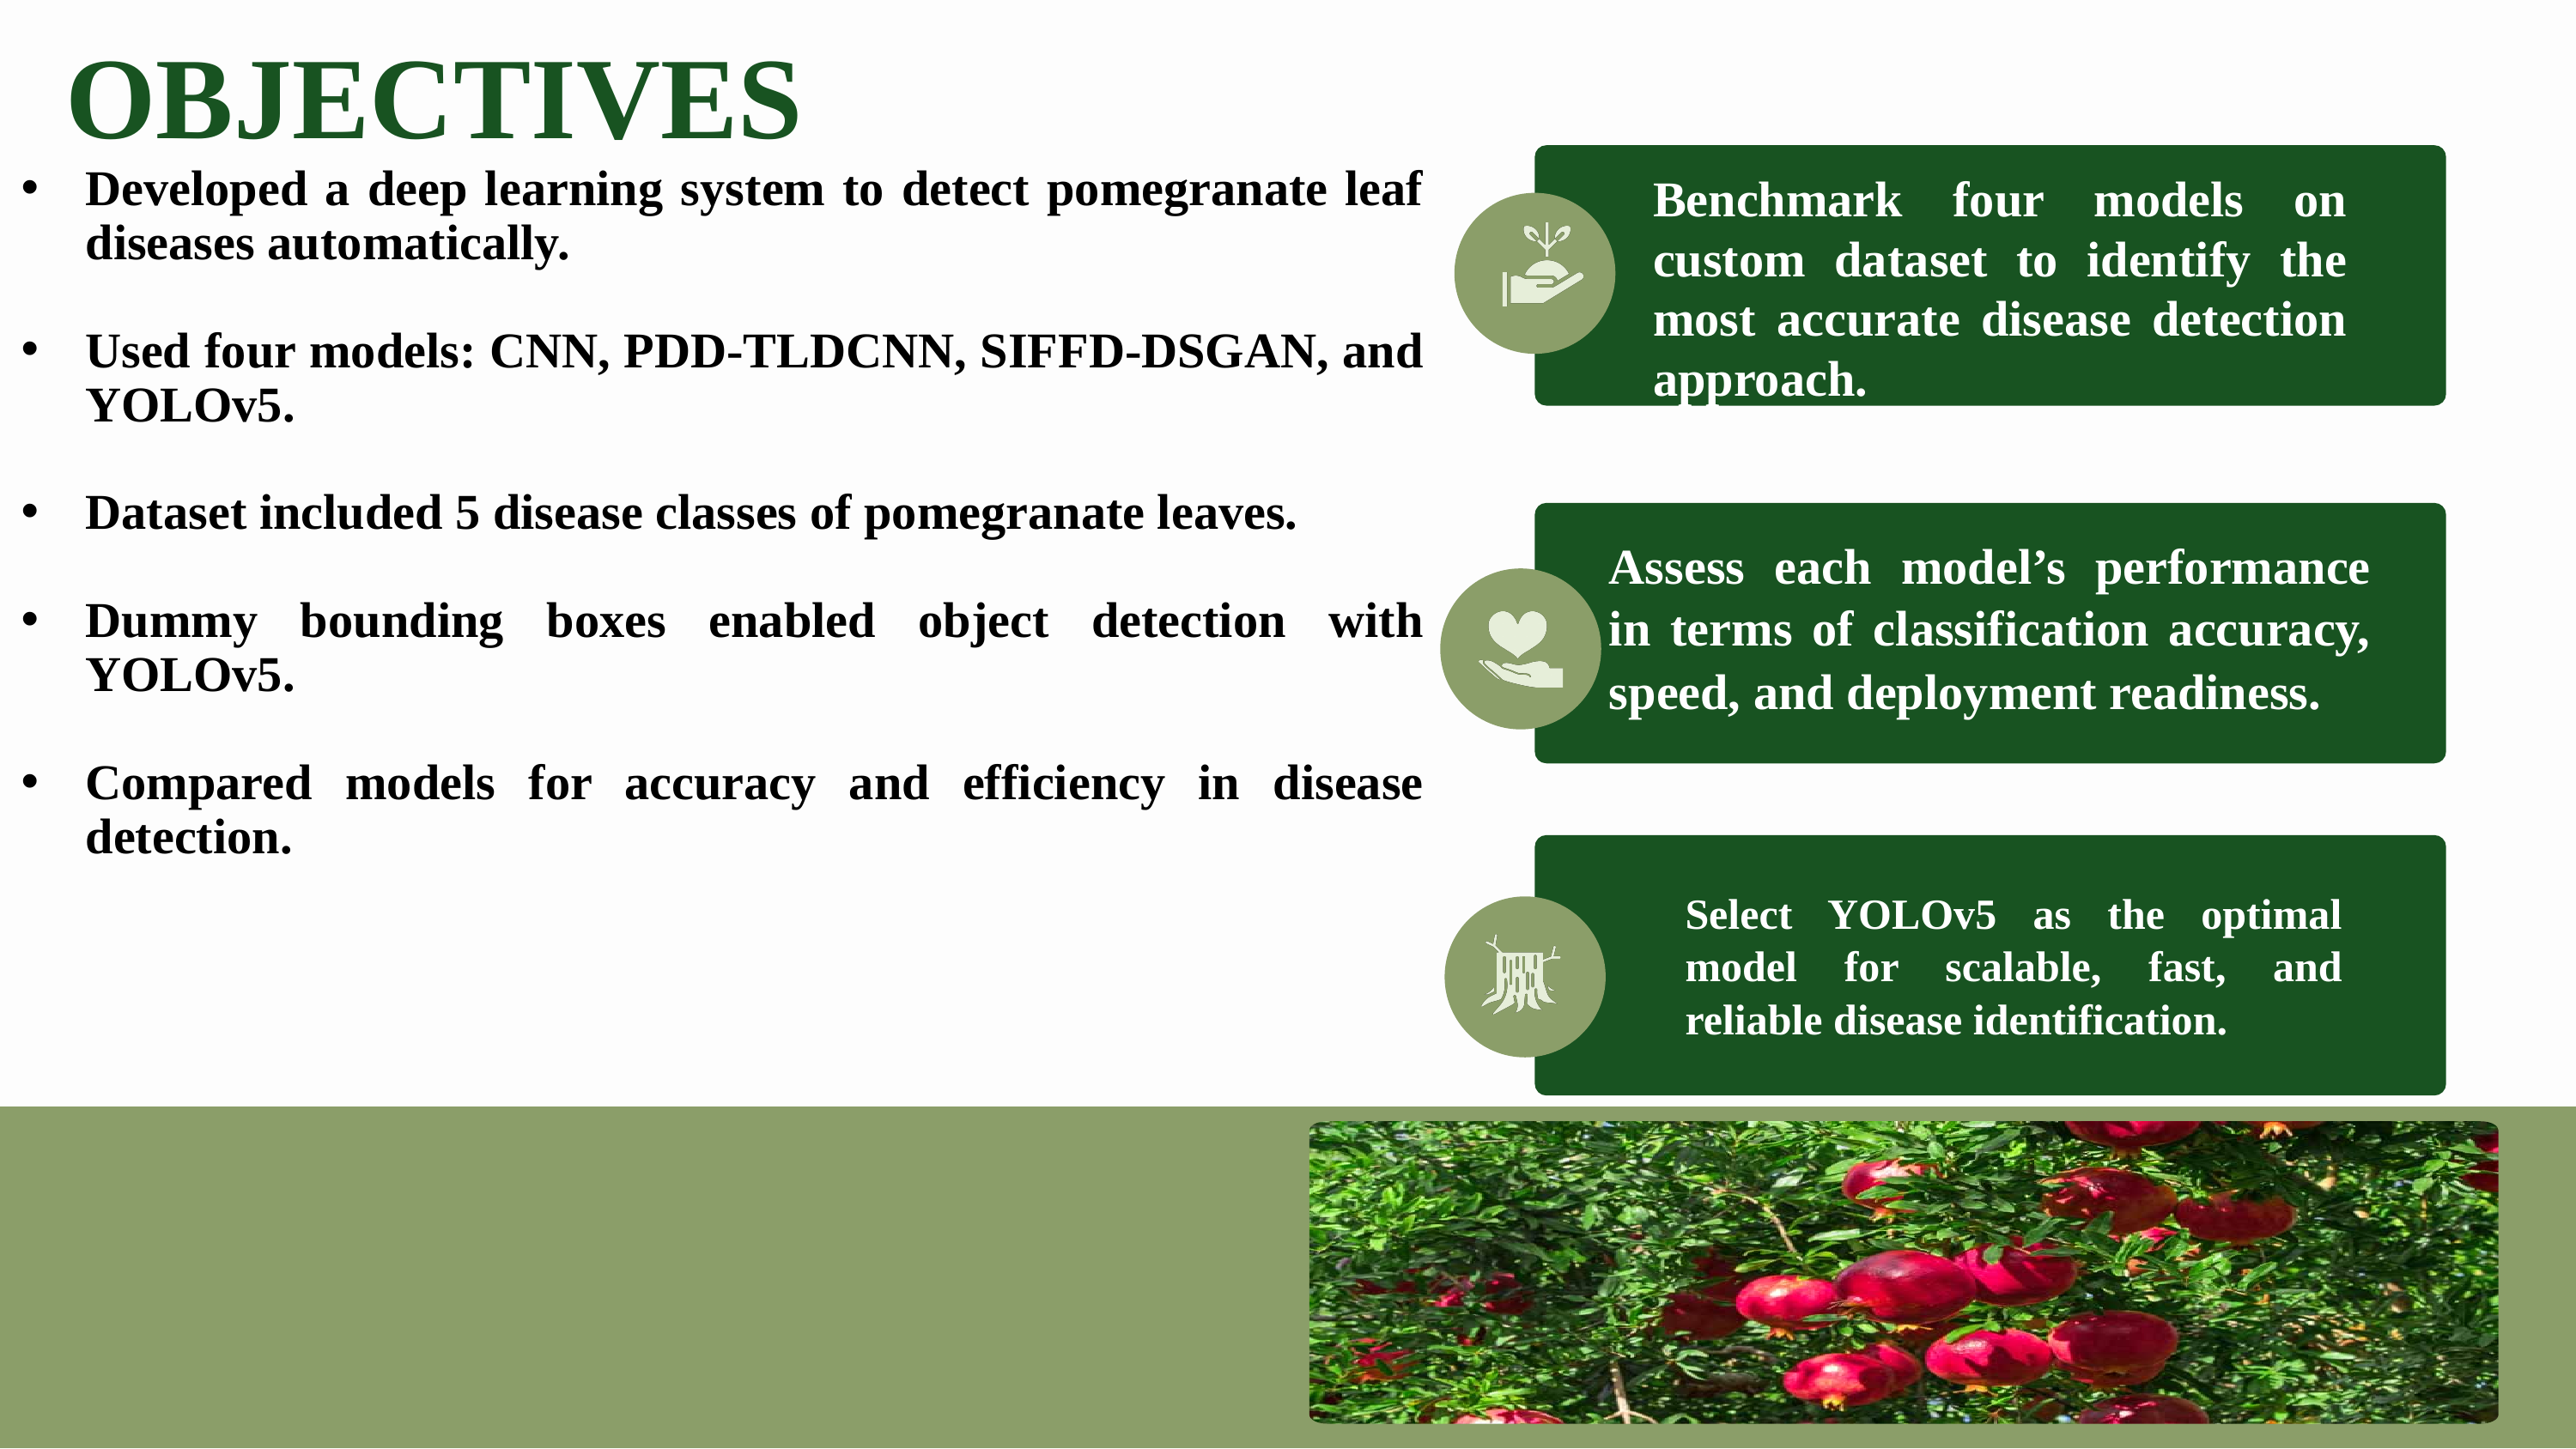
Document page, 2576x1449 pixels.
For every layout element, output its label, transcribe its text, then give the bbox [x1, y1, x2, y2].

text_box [1440, 567, 1601, 730]
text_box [1534, 144, 2446, 406]
text_box OBJECTIVES [0, 13, 804, 162]
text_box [1534, 502, 2446, 764]
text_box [1444, 896, 1607, 1058]
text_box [1454, 192, 1616, 355]
text_box Select YOLOv5 as the optimal model for scalable, fast, and reliable disease identification. [1685, 885, 2342, 1044]
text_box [0, 1106, 2576, 1449]
text_box Developed a deep learning system to detect pomegranate leaf diseases automatically. Used four models: CNN, PDD-TLDCNN, SIFFD-DSGAN, and YOLOv5. Dataset included 5 disease classes of pomegranate leaves. Dummy bounding boxes enabled object detection with YOLOv5. Compared models for accuracy and efficiency in disease detection. [21, 161, 1425, 961]
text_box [1309, 1120, 2499, 1424]
text_box [1534, 834, 2446, 1096]
